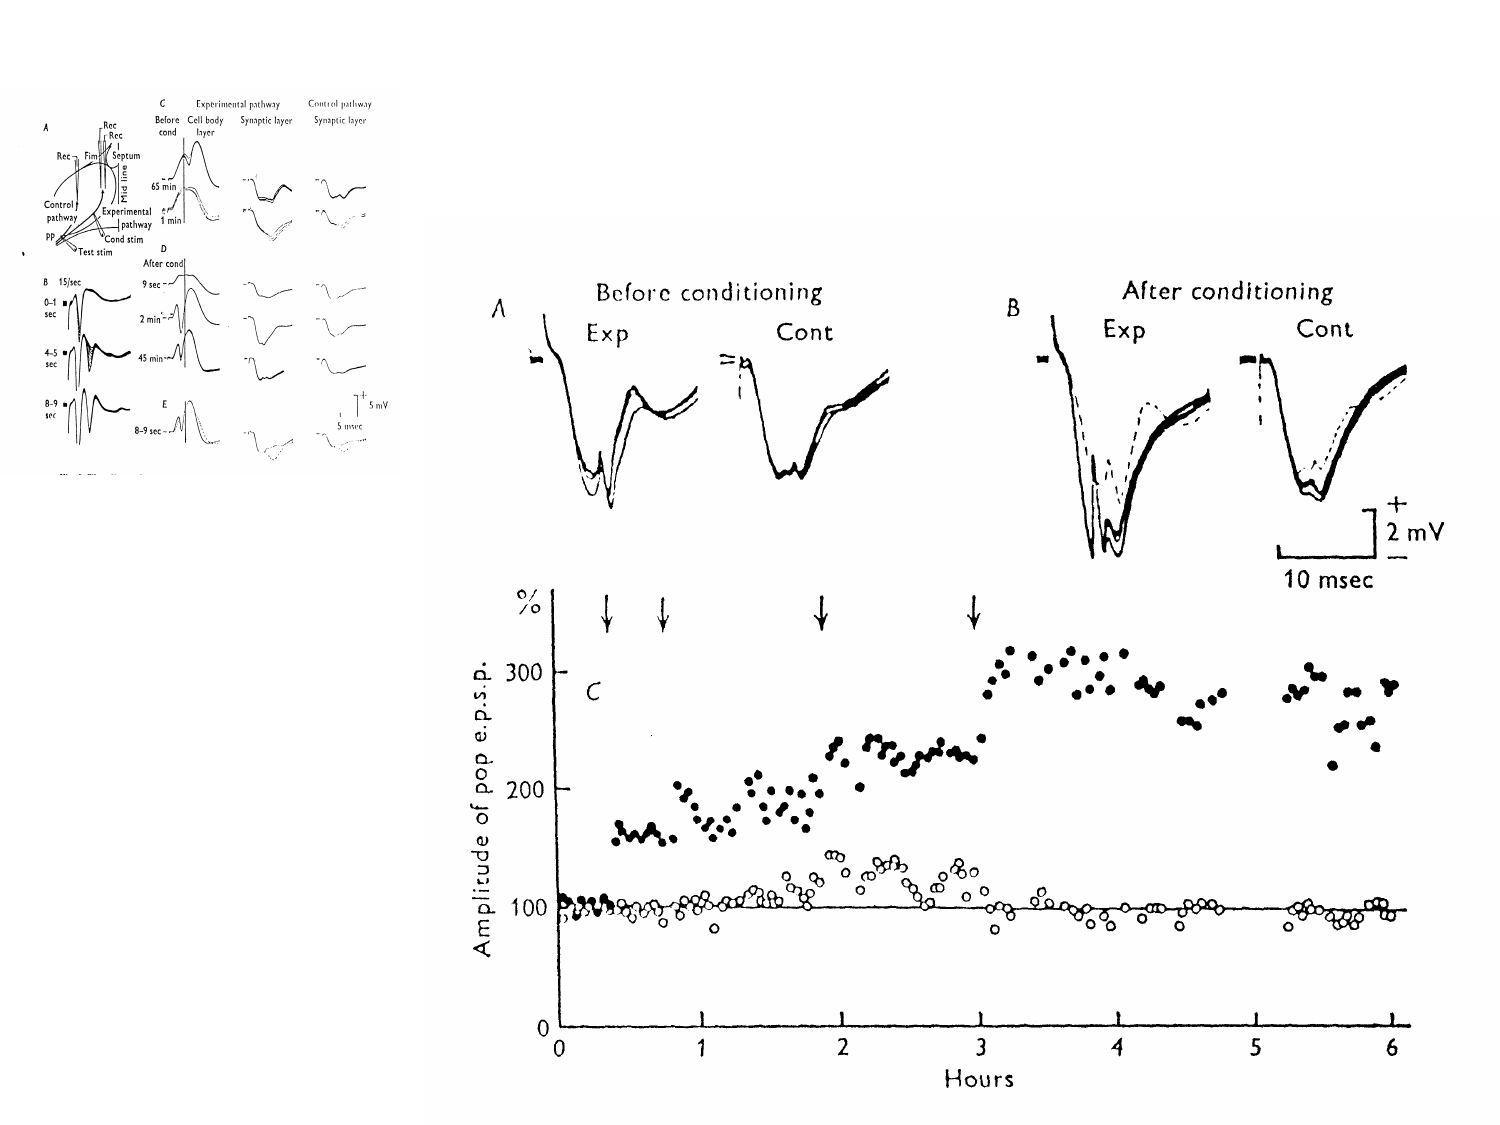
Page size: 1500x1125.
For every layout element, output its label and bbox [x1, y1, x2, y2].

text_box [424, 216, 1500, 1125]
text_box [0, 87, 401, 476]
